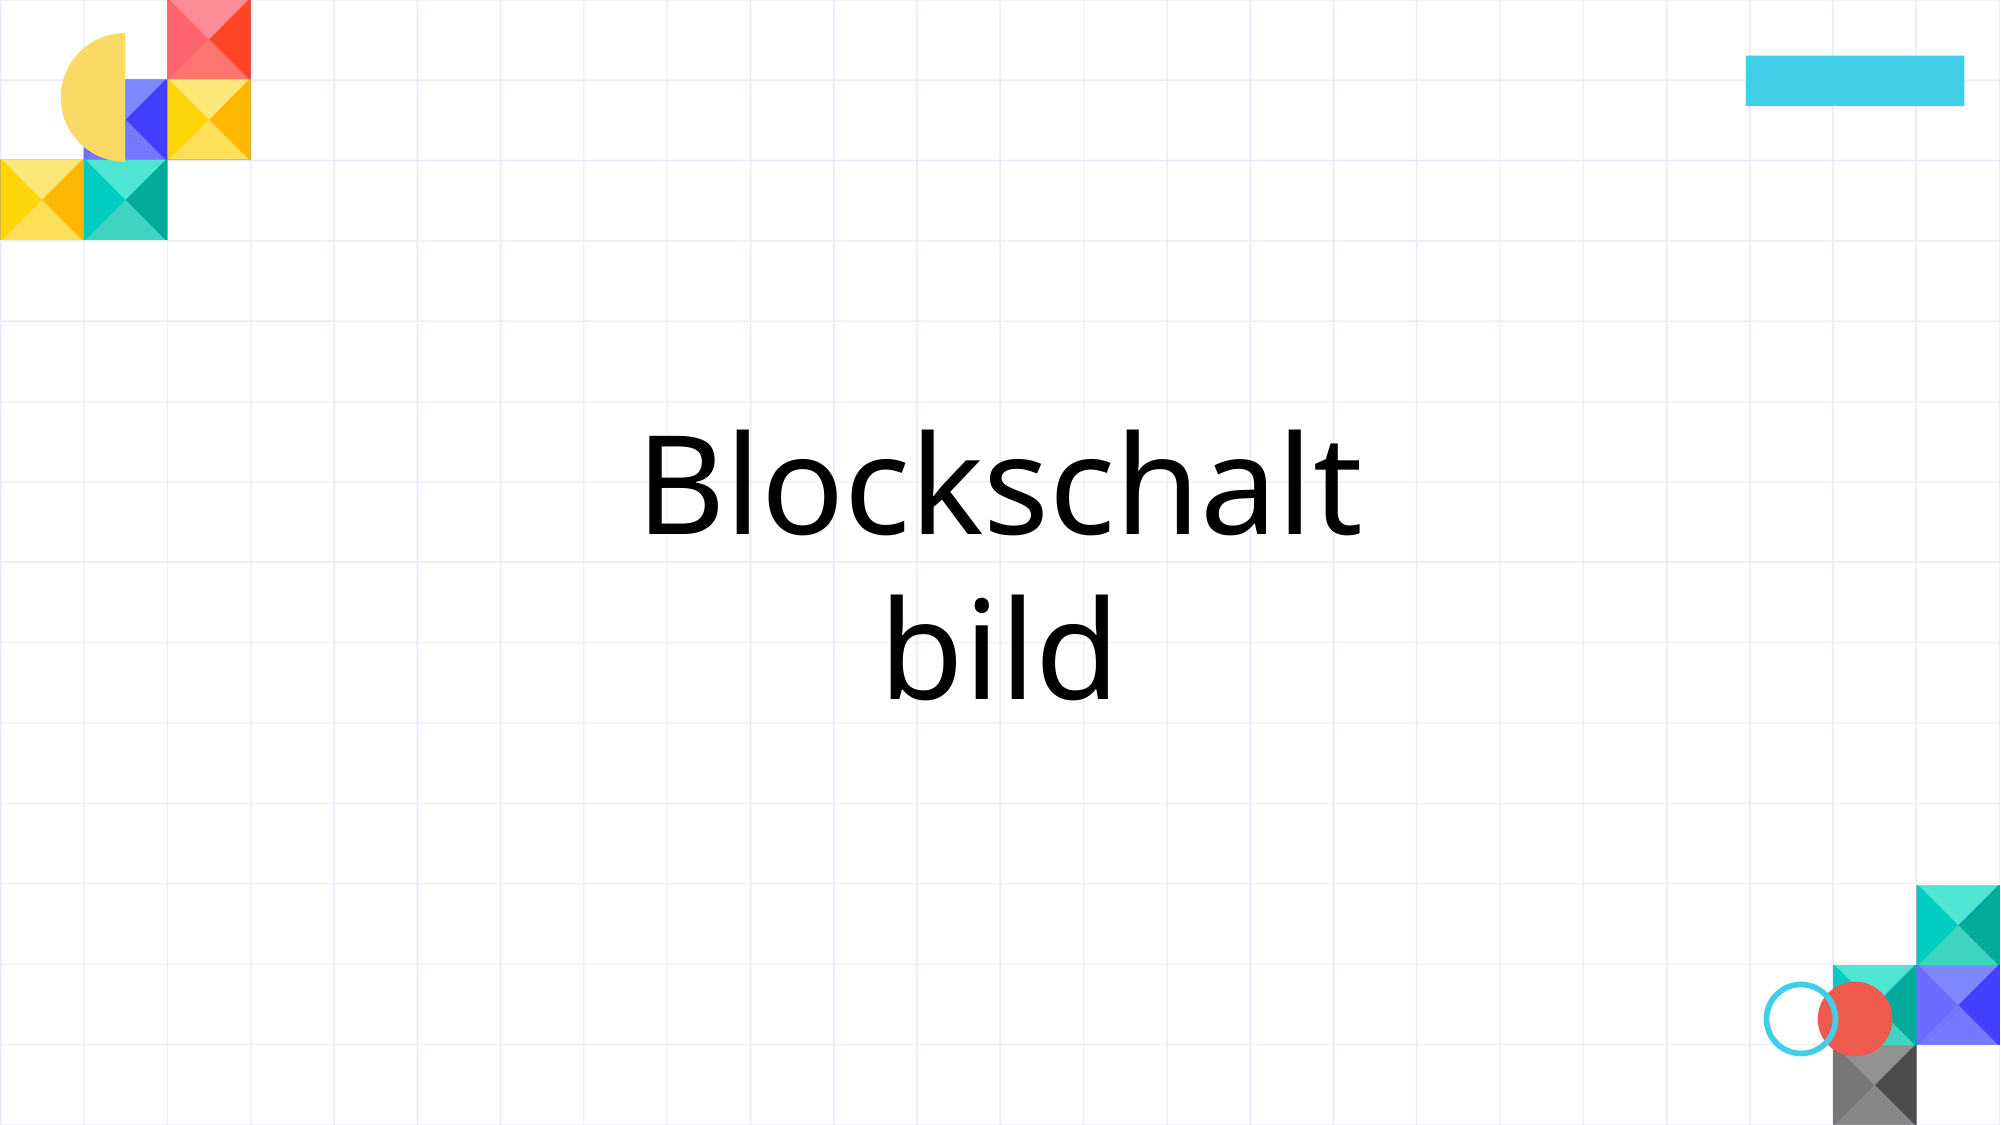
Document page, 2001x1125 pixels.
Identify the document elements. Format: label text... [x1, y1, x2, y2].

picture [0, 0, 2000, 1125]
text_box Blockschaltbild [591, 390, 1409, 735]
